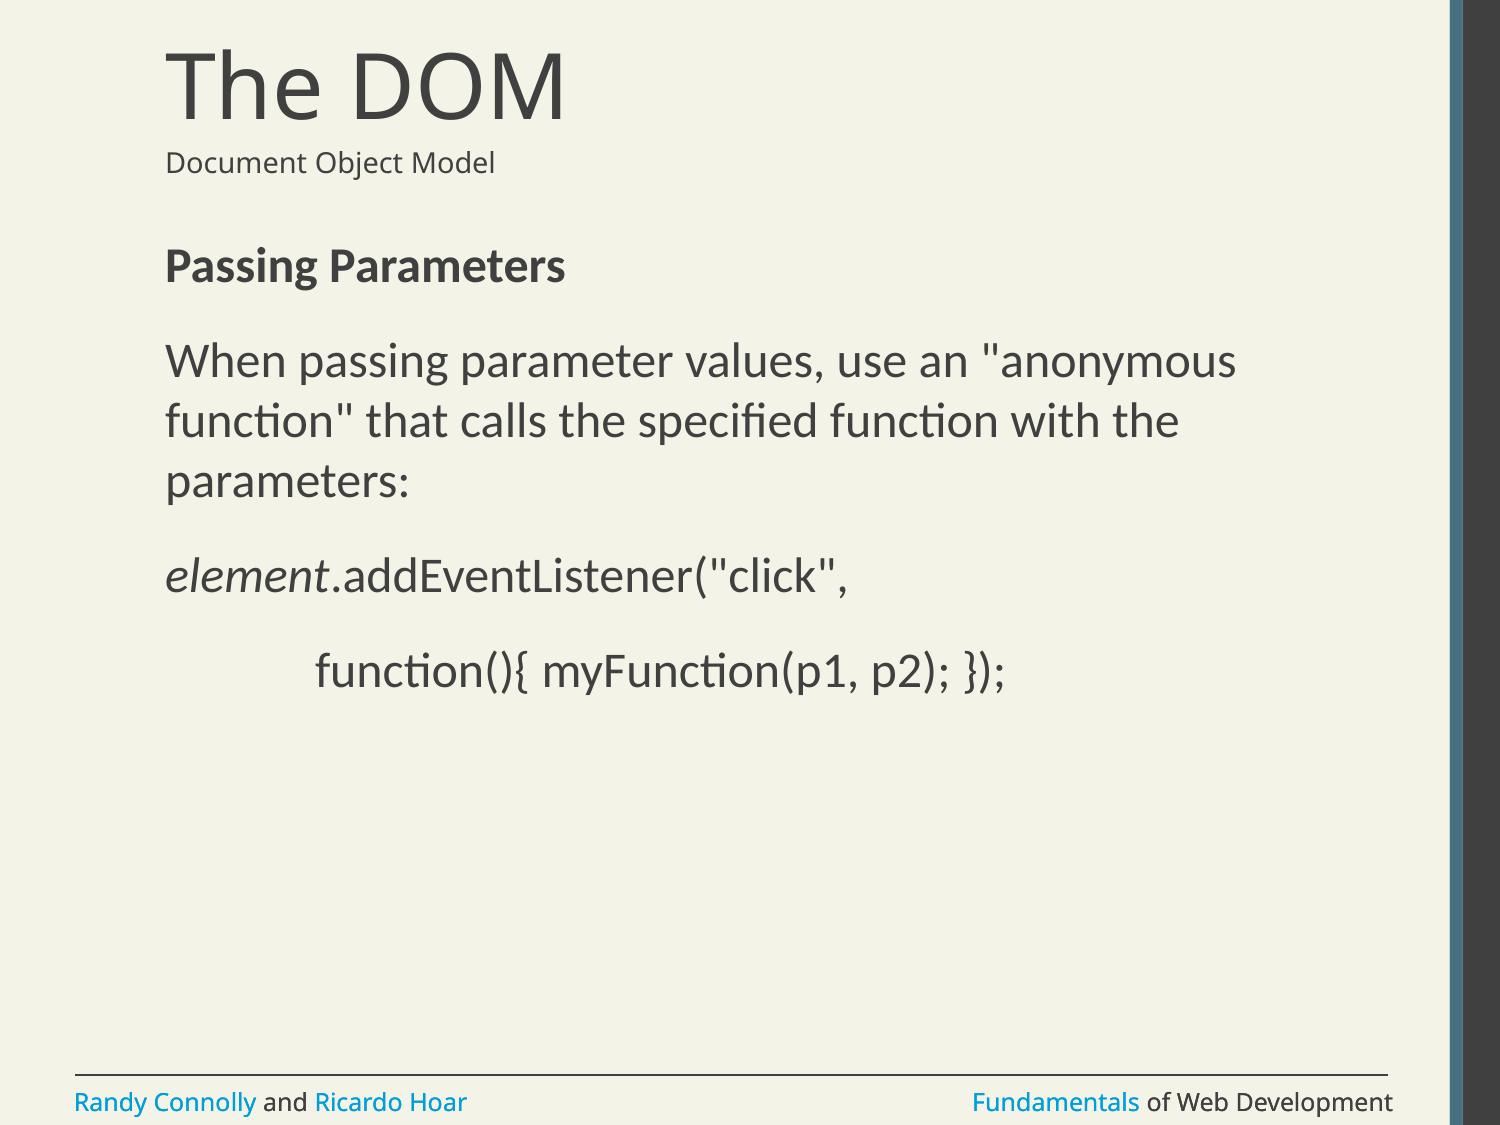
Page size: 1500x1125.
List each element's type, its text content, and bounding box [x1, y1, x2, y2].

list Passing Parameters When passing parameter values, use an "anonymous function" that calls the specified function with the parameters: element.addEventListener("click", function(){ myFunction(p1, p2); }); [150, 224, 1413, 1088]
title The DOM [150, 20, 1425, 188]
list Document Object Model [150, 137, 1200, 188]
